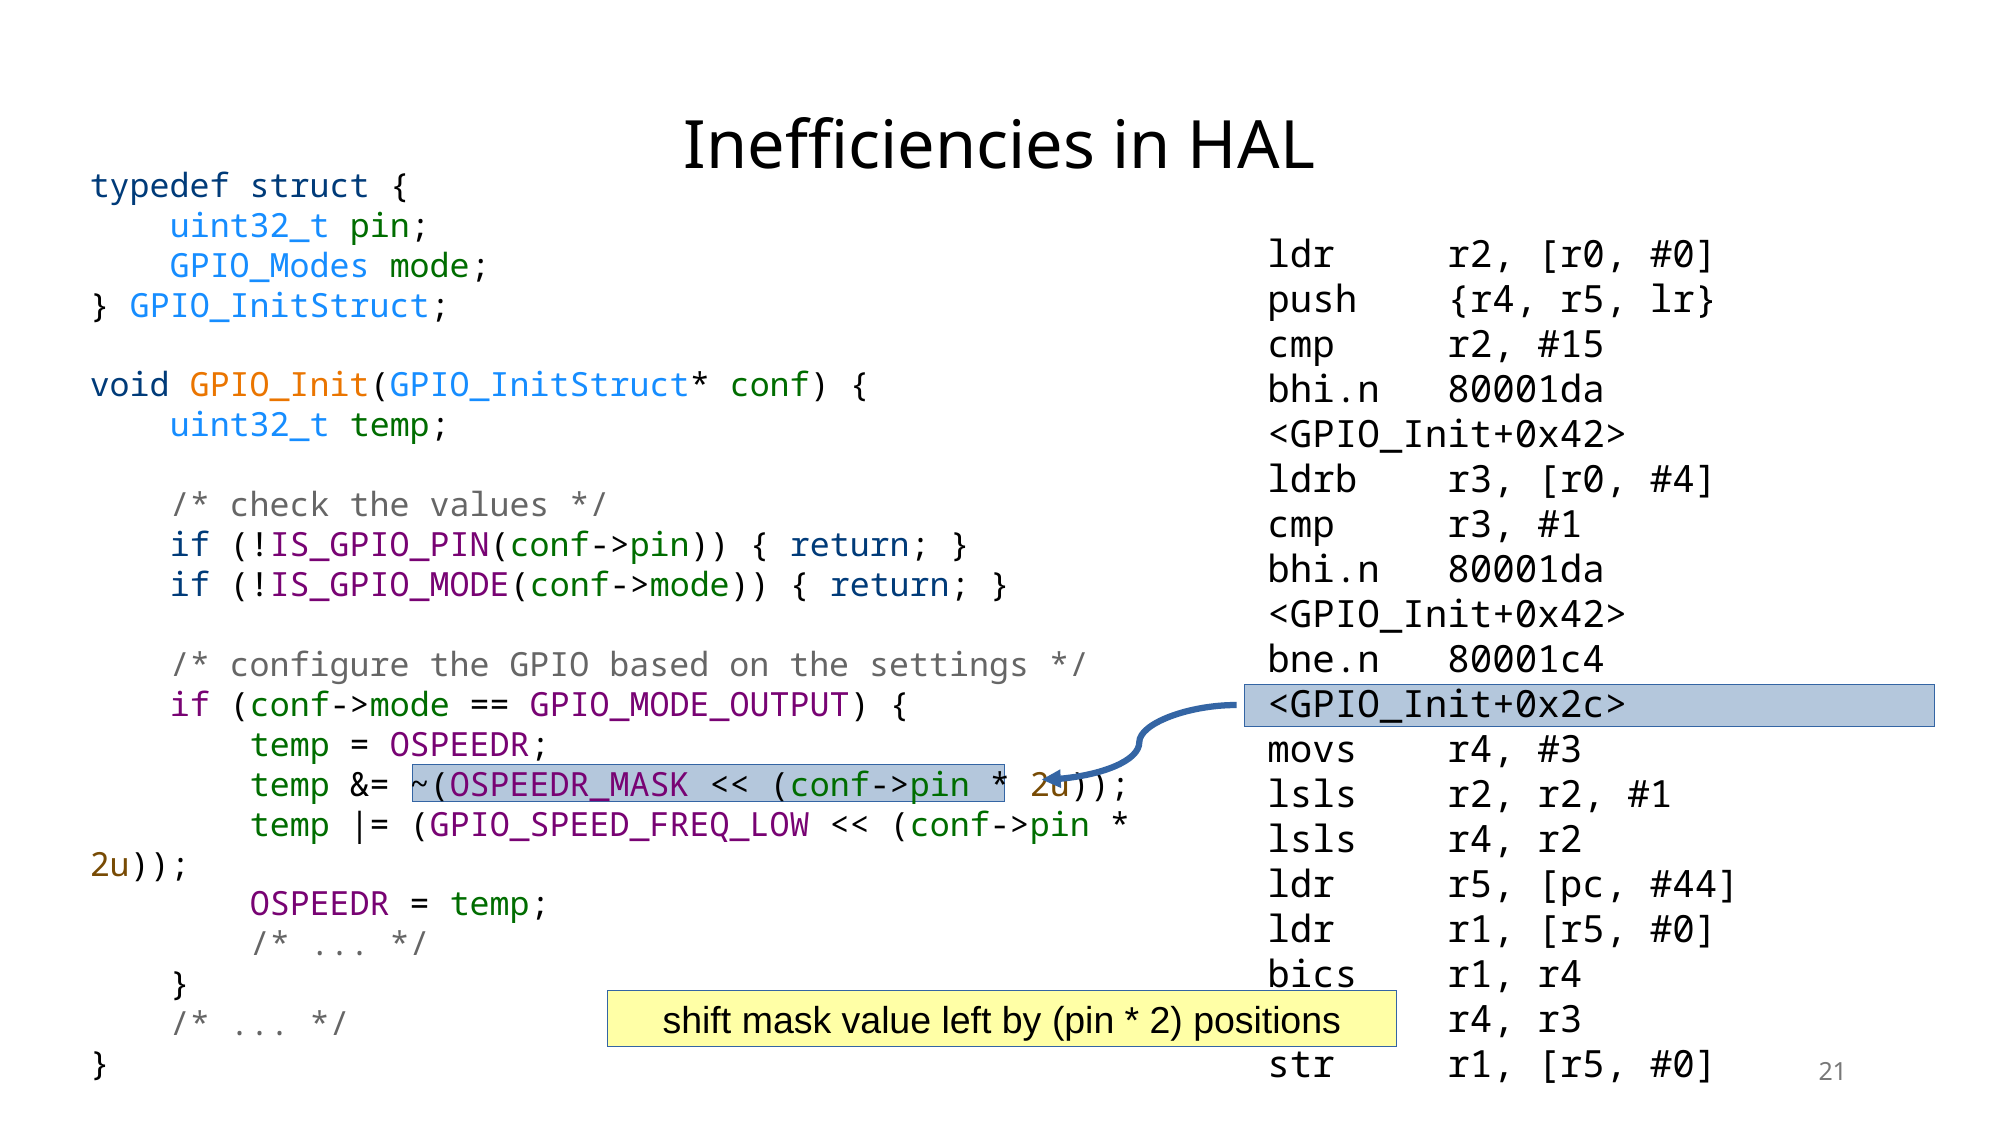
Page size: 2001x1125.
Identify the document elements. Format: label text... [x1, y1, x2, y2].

slide_number 21 [1412, 1042, 1862, 1102]
text_box shift mask value left by (pin * 2) positions [607, 990, 1397, 1047]
text_box ldr r2, [r0, #0] push {r4, r5, lr} cmp r2, #15 bhi.n 80001da <GPIO_Init+0x42> ldrb r3, [r0, #4] cmp r3, #1 bhi.n 80001da <GPIO_Init+0x42> bne.n 80001c4 <GPIO_Init+0x2c> movs r4, #3 lsls r2, r2, #1 lsls r4, r2 ldr r5, [pc, #44] ldr r1, [r5, #0] bics r1, r4 movs r4, r3 str r1, [r5, #0] [1252, 222, 1950, 448]
text_box typedef struct { uint32_t pin; GPIO_Modes mode; } GPIO_InitStruct; void GPIO_Init(GPIO_InitStruct* conf) { uint32_t temp; /* check the values */ if (!IS_GPIO_PIN(conf->pin)) { return; } if (!IS_GPIO_MODE(conf->mode)) { return; } /* configure the GPIO based on the settings */ if (conf->mode == GPIO_MODE_OUTPUT) { temp = OSPEEDR; temp &= ~(OSPEEDR_MASK << (conf->pin * 2u)); temp |= (GPIO_SPEED_FREQ_LOW << (conf->pin * 2u)); OSPEEDR = temp; /* ... */ } /* ... */ } [75, 156, 1200, 1012]
text_box [1041, 704, 1237, 786]
text_box Inefficiencies in HAL [317, 103, 1683, 270]
text_box [1244, 684, 1935, 727]
